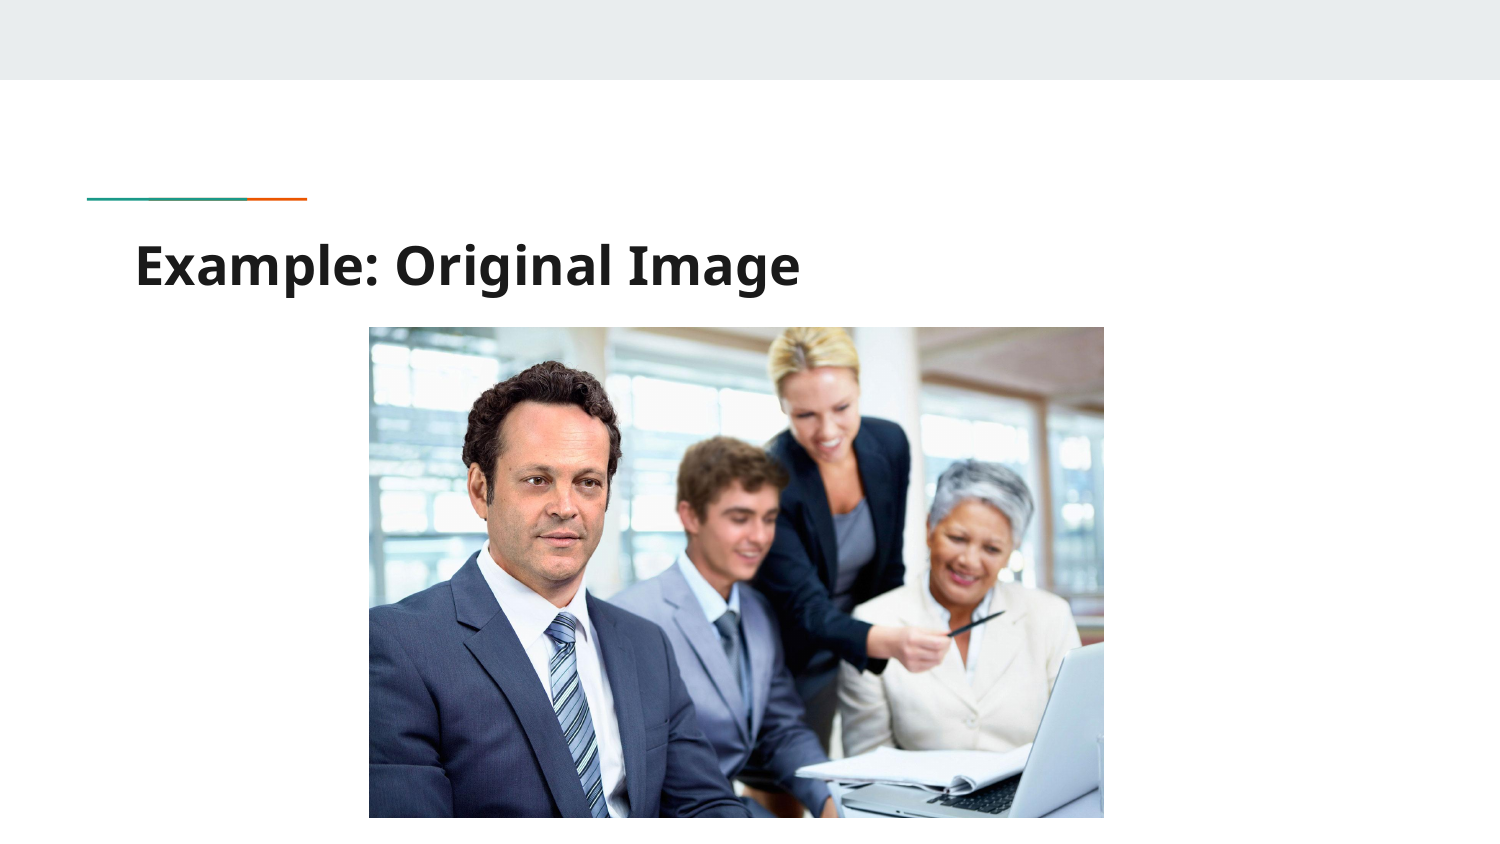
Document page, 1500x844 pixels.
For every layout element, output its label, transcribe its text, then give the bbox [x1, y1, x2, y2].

title Example: Original Image [119, 216, 1381, 305]
picture [368, 327, 1104, 818]
